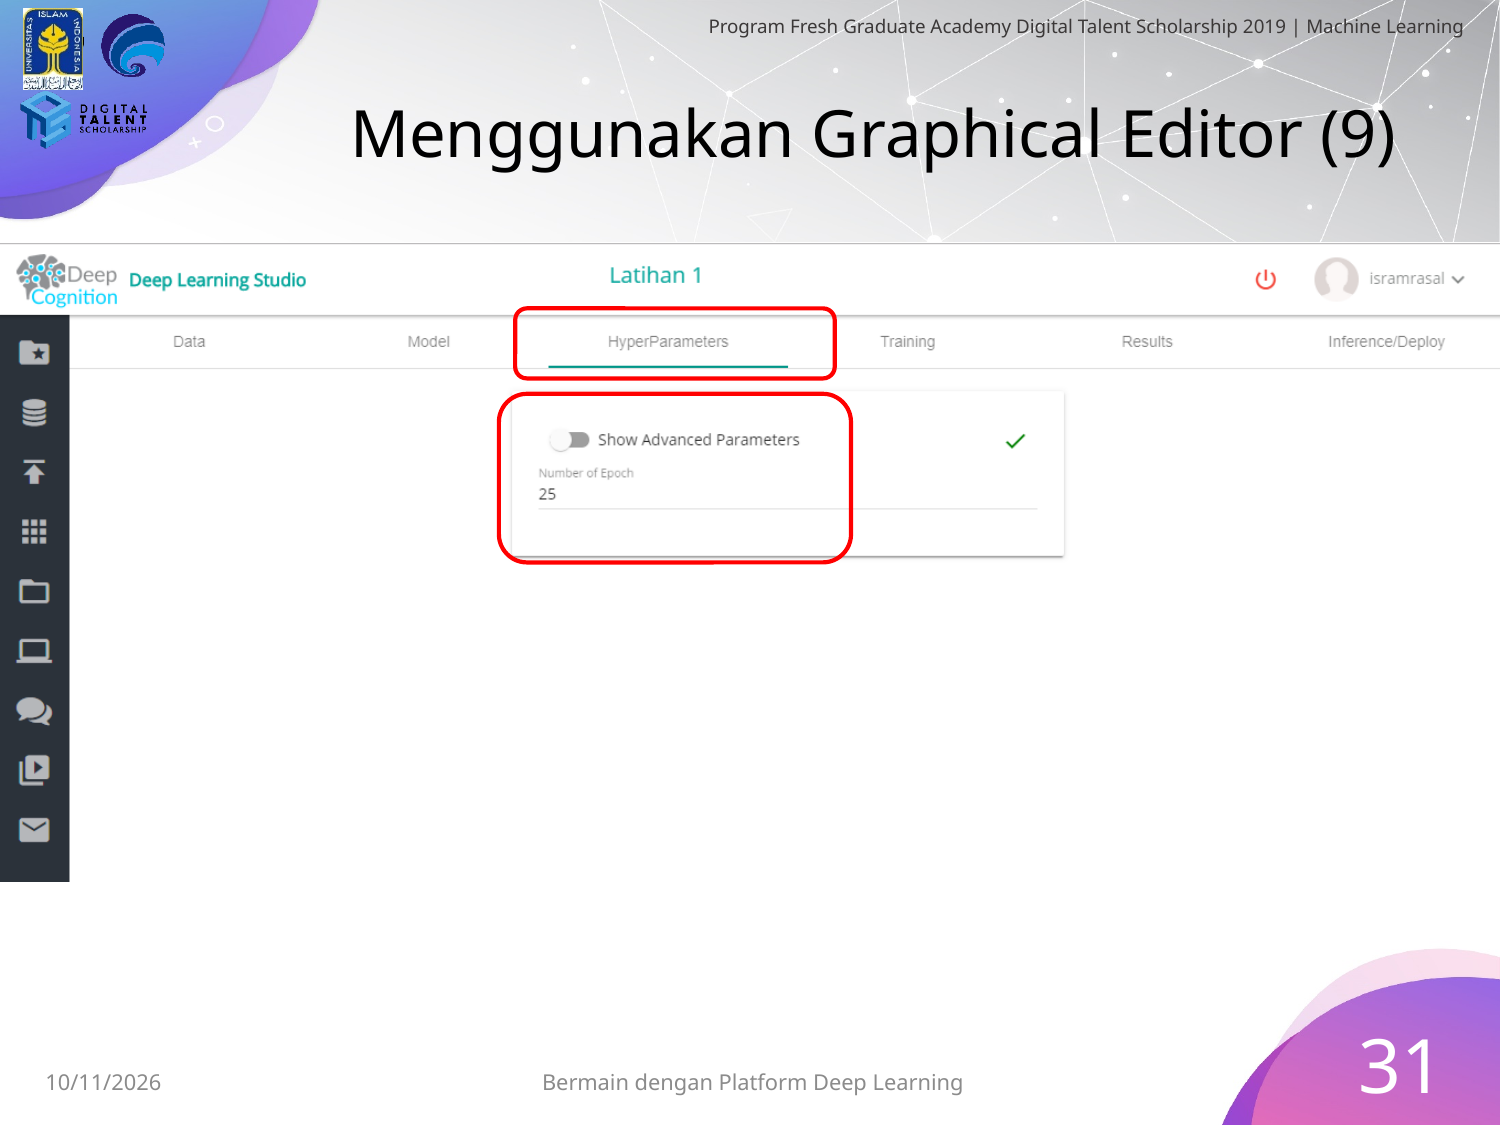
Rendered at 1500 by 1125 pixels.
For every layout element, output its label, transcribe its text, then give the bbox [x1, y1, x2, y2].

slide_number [30, 1053, 272, 1114]
picture [0, 0, 1500, 1125]
title Menggunakan Graphical Editor (9) [271, 66, 1477, 207]
footer Bermain dengan Platform Deep Learning [386, 1053, 1121, 1114]
slide_number 31 [1327, 1025, 1477, 1115]
